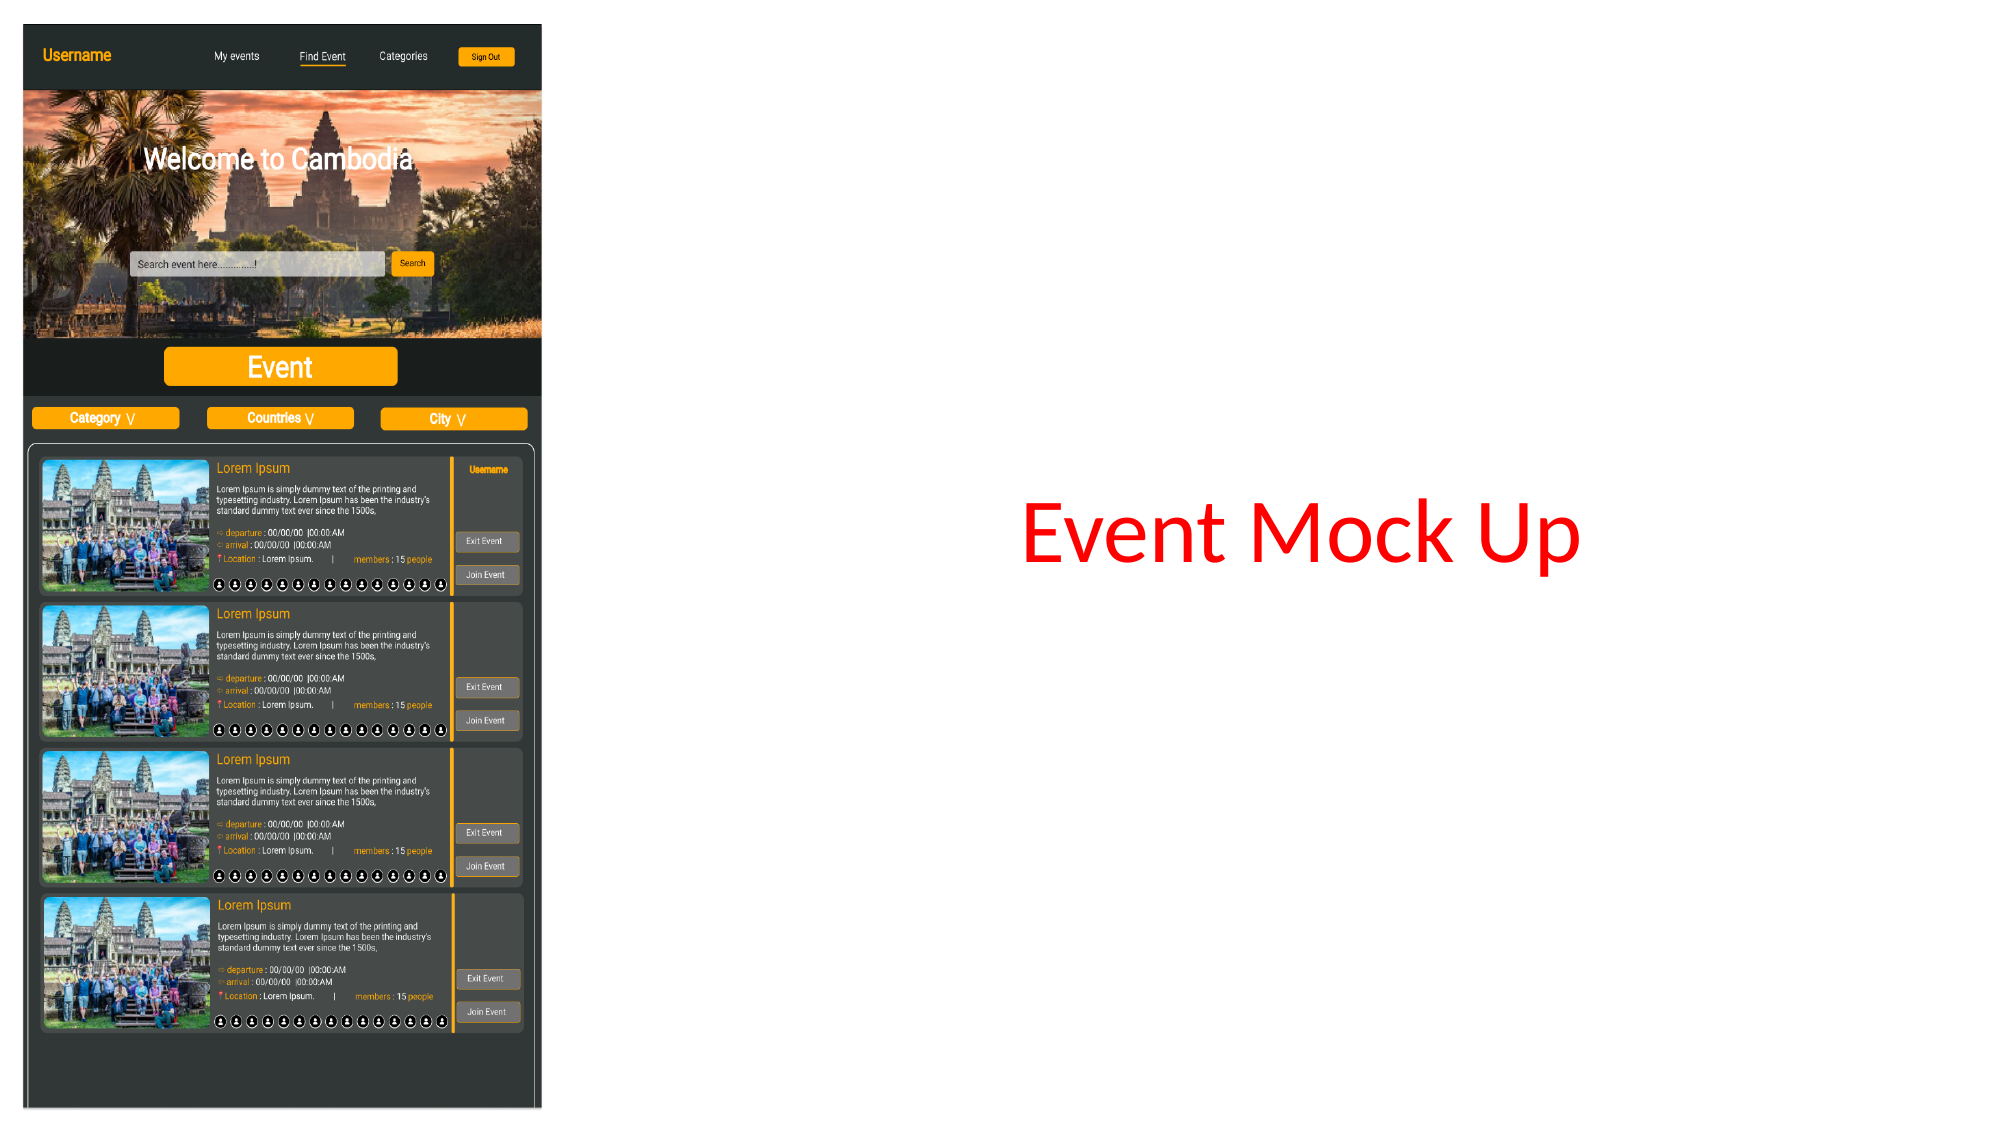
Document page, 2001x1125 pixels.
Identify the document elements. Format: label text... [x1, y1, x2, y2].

picture [21, 24, 543, 1111]
text_box Event Mock Up [1005, 463, 1629, 589]
